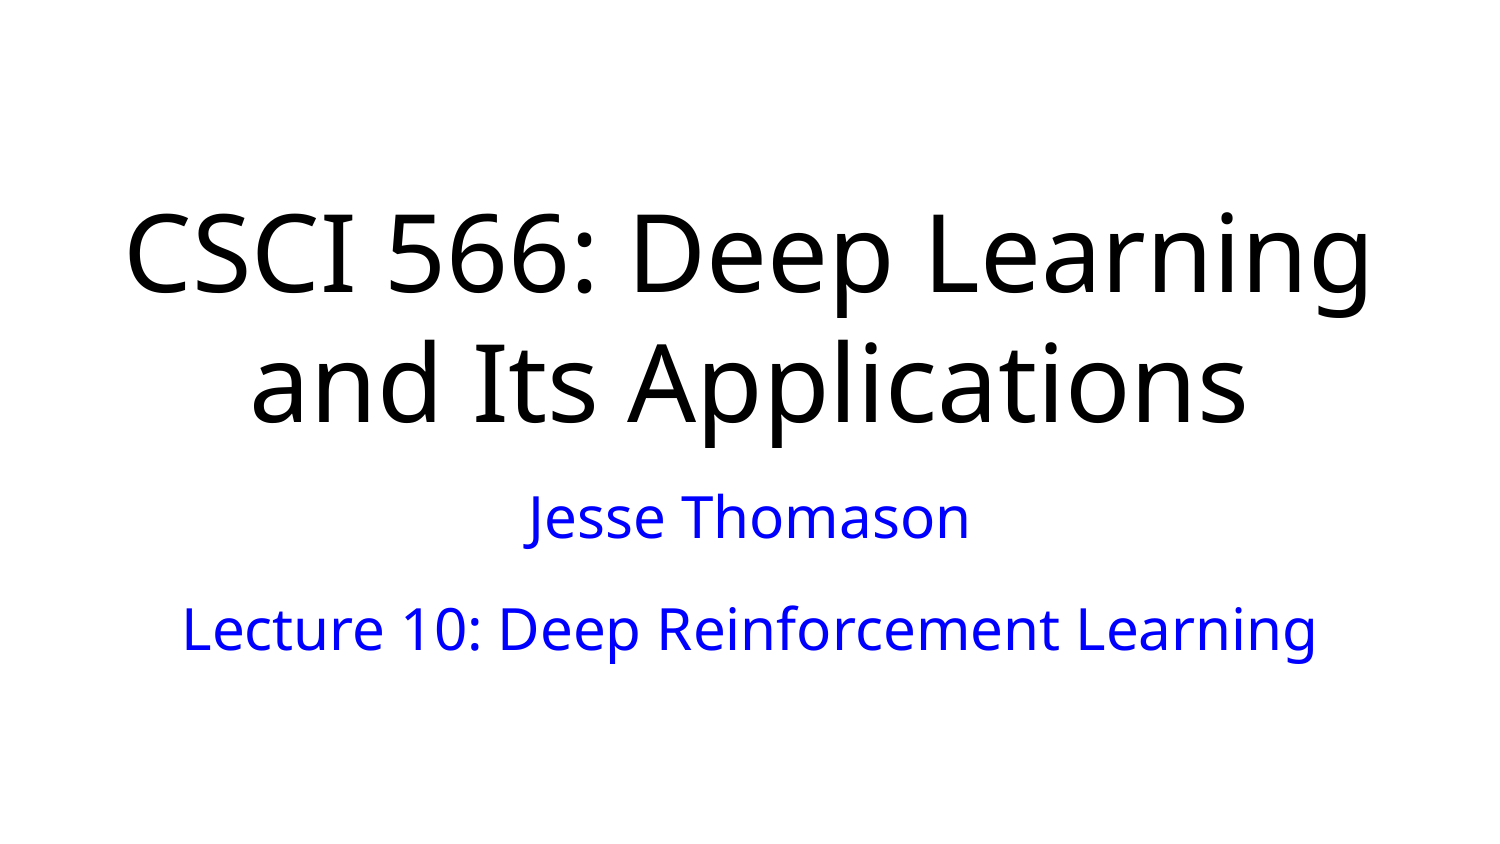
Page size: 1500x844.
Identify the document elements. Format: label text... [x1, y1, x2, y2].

subtitle Lecture 10: Deep Reinforcement Learning [51, 577, 1449, 760]
subtitle Jesse Thomason [51, 464, 1449, 577]
title CSCI 566: Deep Learning and Its Applications [51, 122, 1449, 459]
